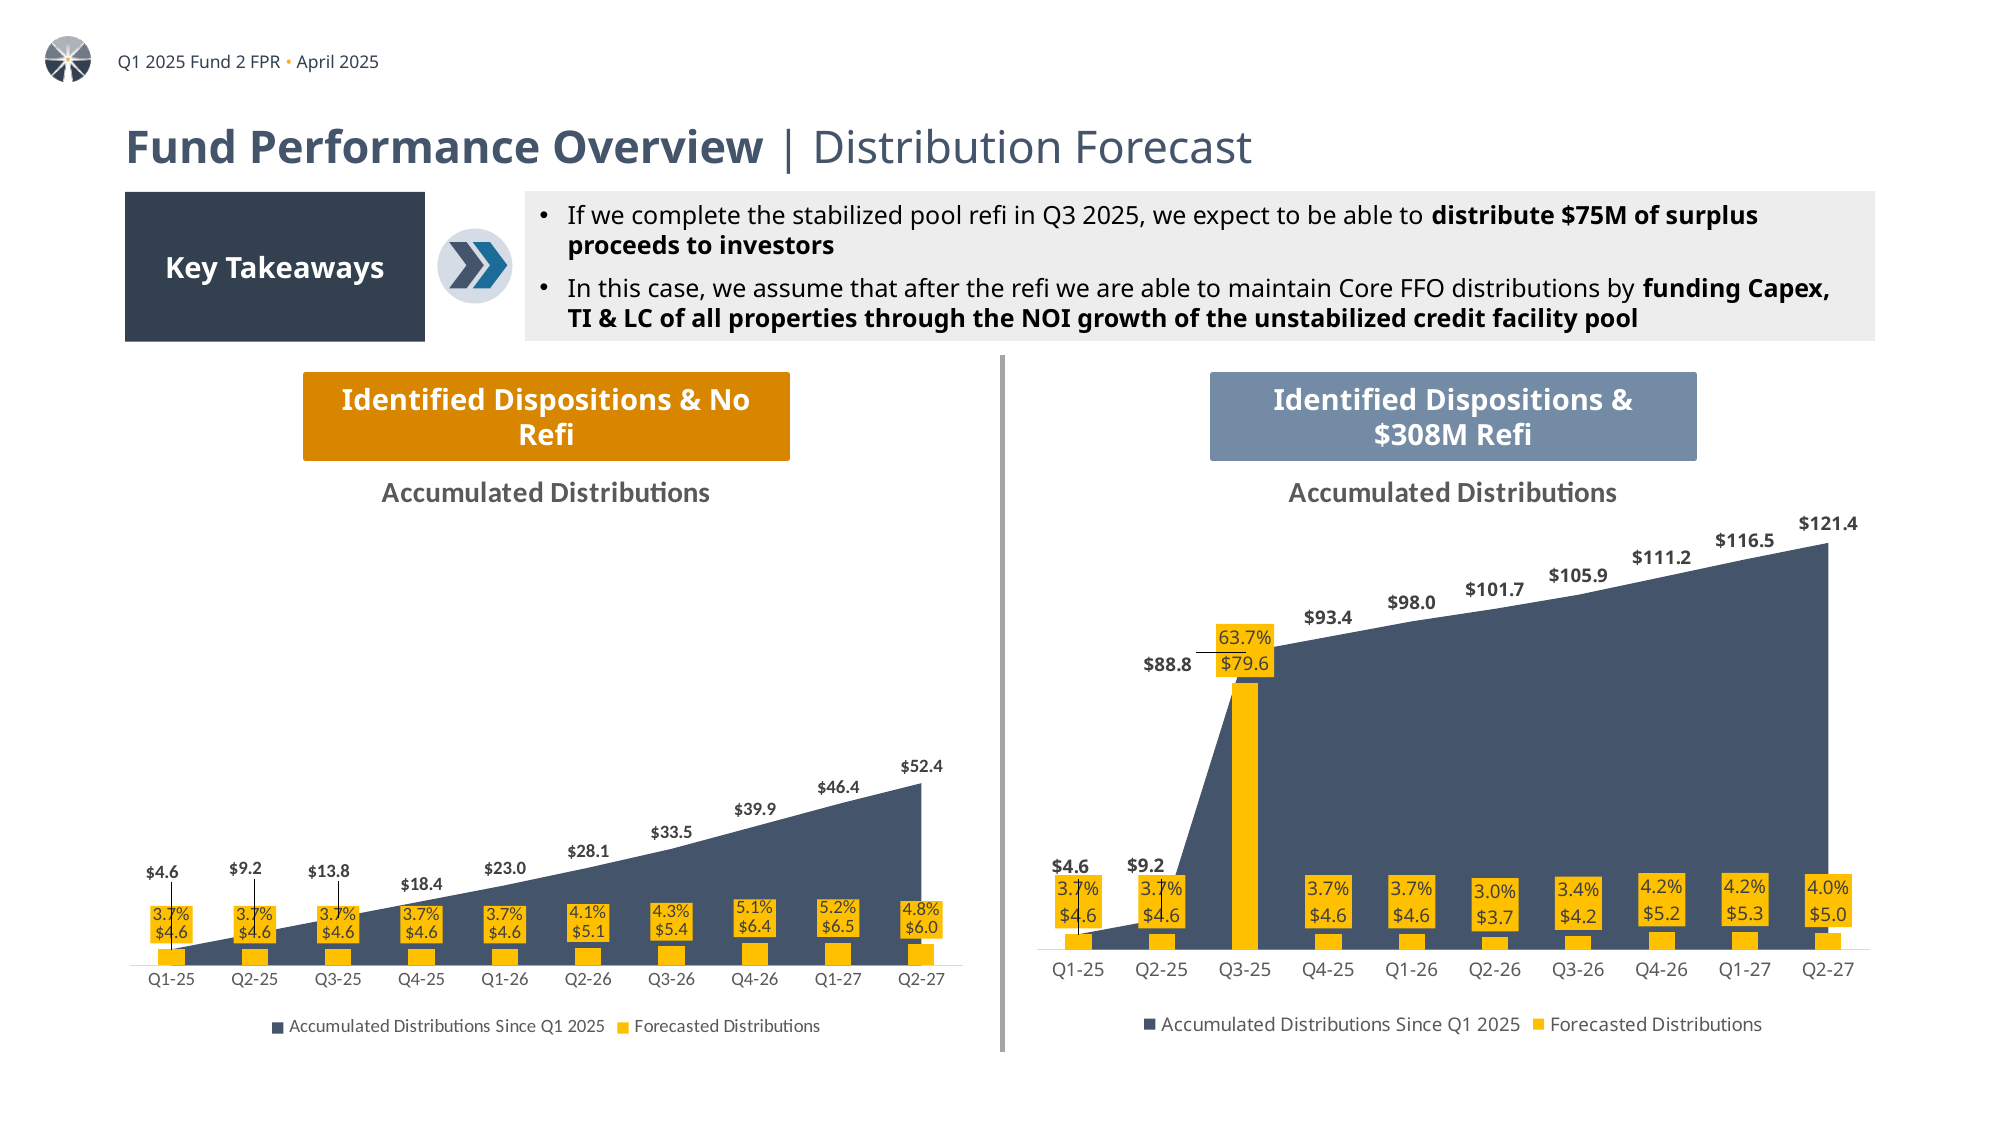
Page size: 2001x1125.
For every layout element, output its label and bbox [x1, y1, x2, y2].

text_box [305, 374, 788, 451]
chart [1019, 451, 1888, 1044]
chart [112, 451, 981, 1044]
text_box [1212, 374, 1695, 451]
title [125, 89, 1778, 203]
picture [45, 36, 91, 82]
text_box [437, 228, 513, 304]
text_box [523, 189, 1877, 343]
text_box [123, 190, 427, 344]
